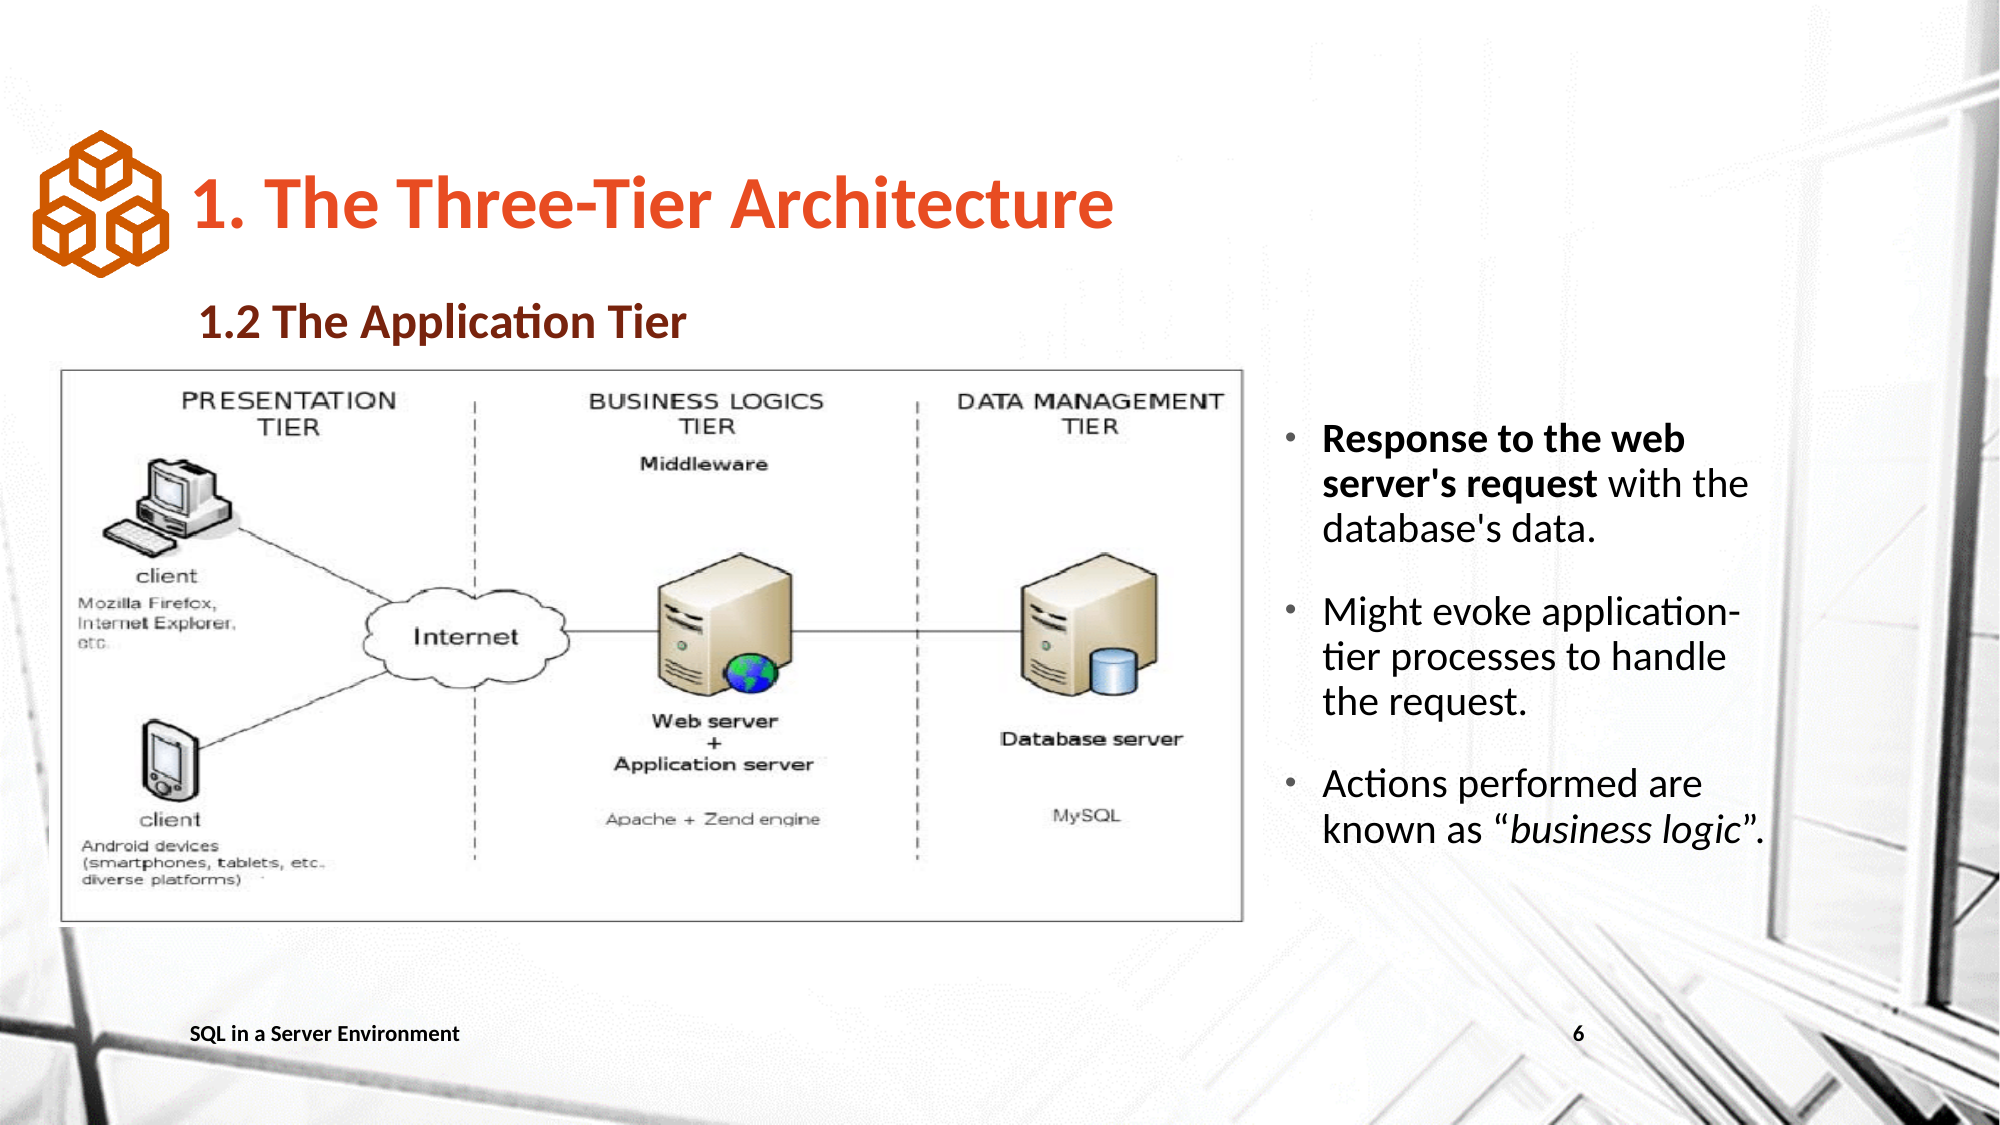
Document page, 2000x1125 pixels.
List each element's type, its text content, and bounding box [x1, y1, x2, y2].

list 1.2 The Application Tier [174, 287, 1600, 384]
picture [0, 0, 2000, 1125]
list Response to the web server's request with the database's data. Might evoke application-tier processes to handle the request. Actions performed are known as “business logic”. [1263, 409, 1788, 880]
title 1. The Three-Tier Architecture [174, 88, 1925, 251]
slide_number 6 [1399, 1009, 1600, 1055]
footer SQL in a Server Environment [174, 1009, 1103, 1055]
